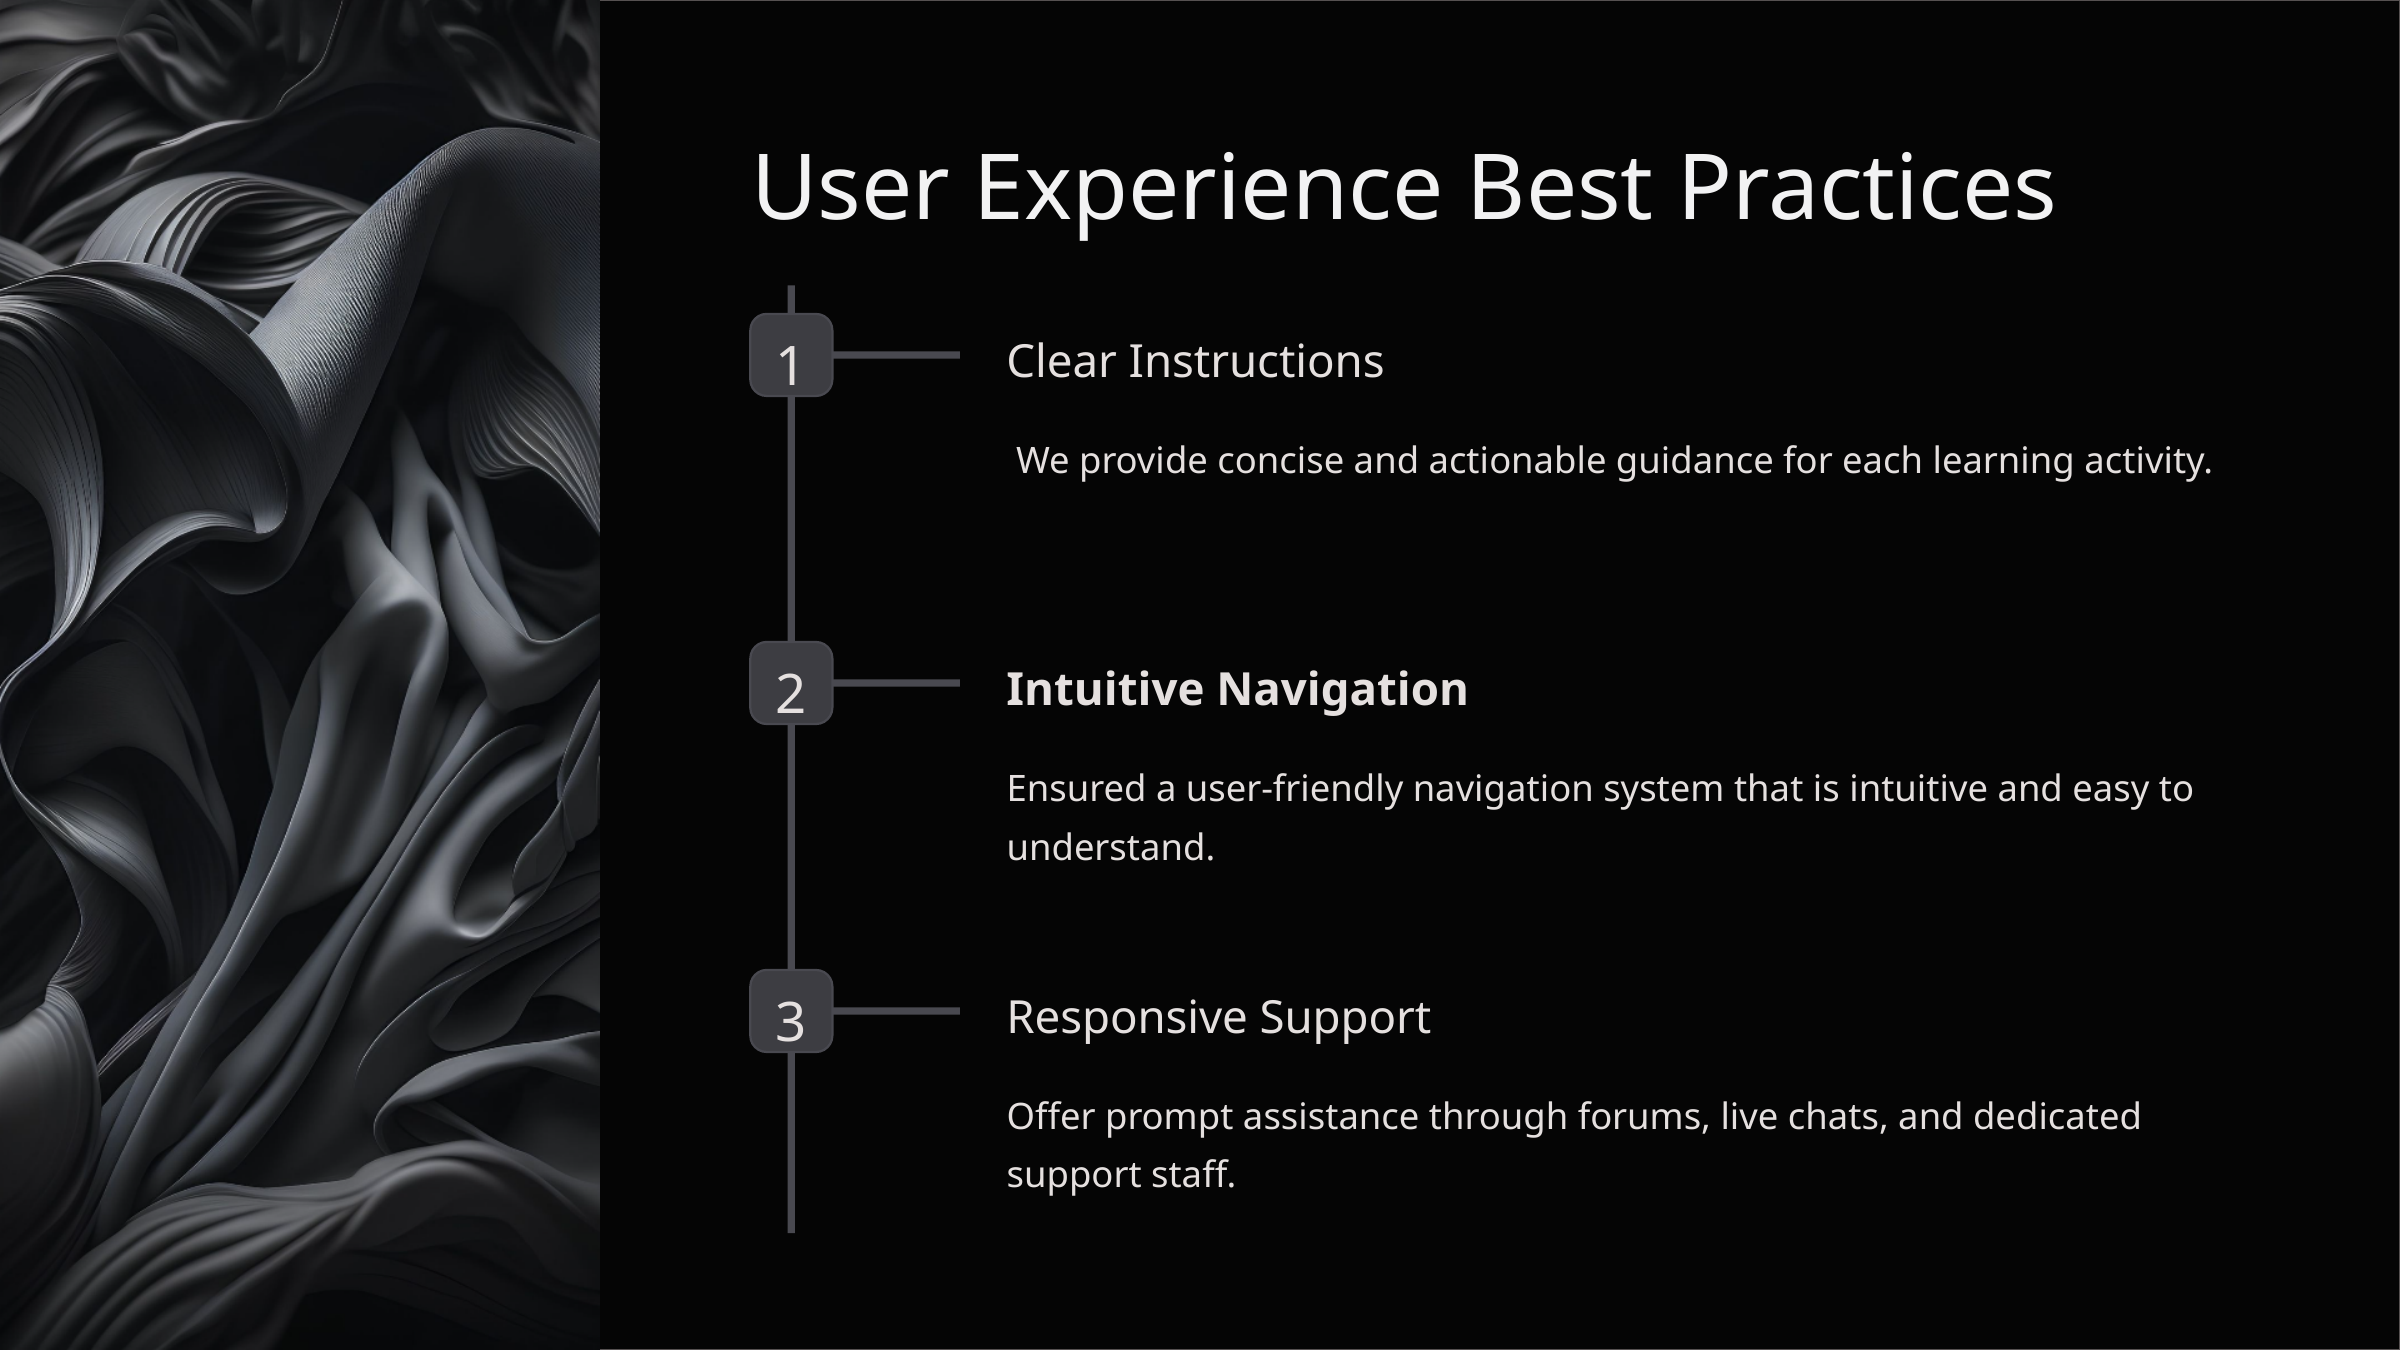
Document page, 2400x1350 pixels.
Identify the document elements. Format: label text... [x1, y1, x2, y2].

text_box 2 [775, 648, 807, 718]
text_box We provide concise and actionable guidance for each learning activity. [991, 415, 2264, 474]
text_box 1 [783, 320, 800, 390]
text_box Responsive Support [991, 977, 1440, 1035]
text_box [787, 725, 795, 969]
text_box Offer prompt assistance through forums, live chats, and dedicated support staff. [991, 1071, 2264, 1188]
text_box [750, 969, 833, 1053]
text_box [833, 351, 960, 359]
text_box User Experience Best Practices [736, 116, 2098, 231]
text_box [787, 1053, 795, 1234]
text_box Ensured a user-friendly navigation system that is intuitive and easy to understand. [991, 743, 2264, 860]
text_box [787, 285, 795, 313]
picture [0, 0, 600, 1350]
text_box [833, 679, 960, 687]
text_box [787, 396, 795, 641]
text_box 3 [775, 976, 808, 1046]
text_box [750, 641, 833, 725]
text_box [600, 0, 2400, 1350]
text_box Intuitive Navigation [991, 649, 1460, 707]
text_box Clear Instructions [991, 321, 1386, 379]
text_box [833, 1007, 960, 1015]
text_box [750, 313, 833, 396]
